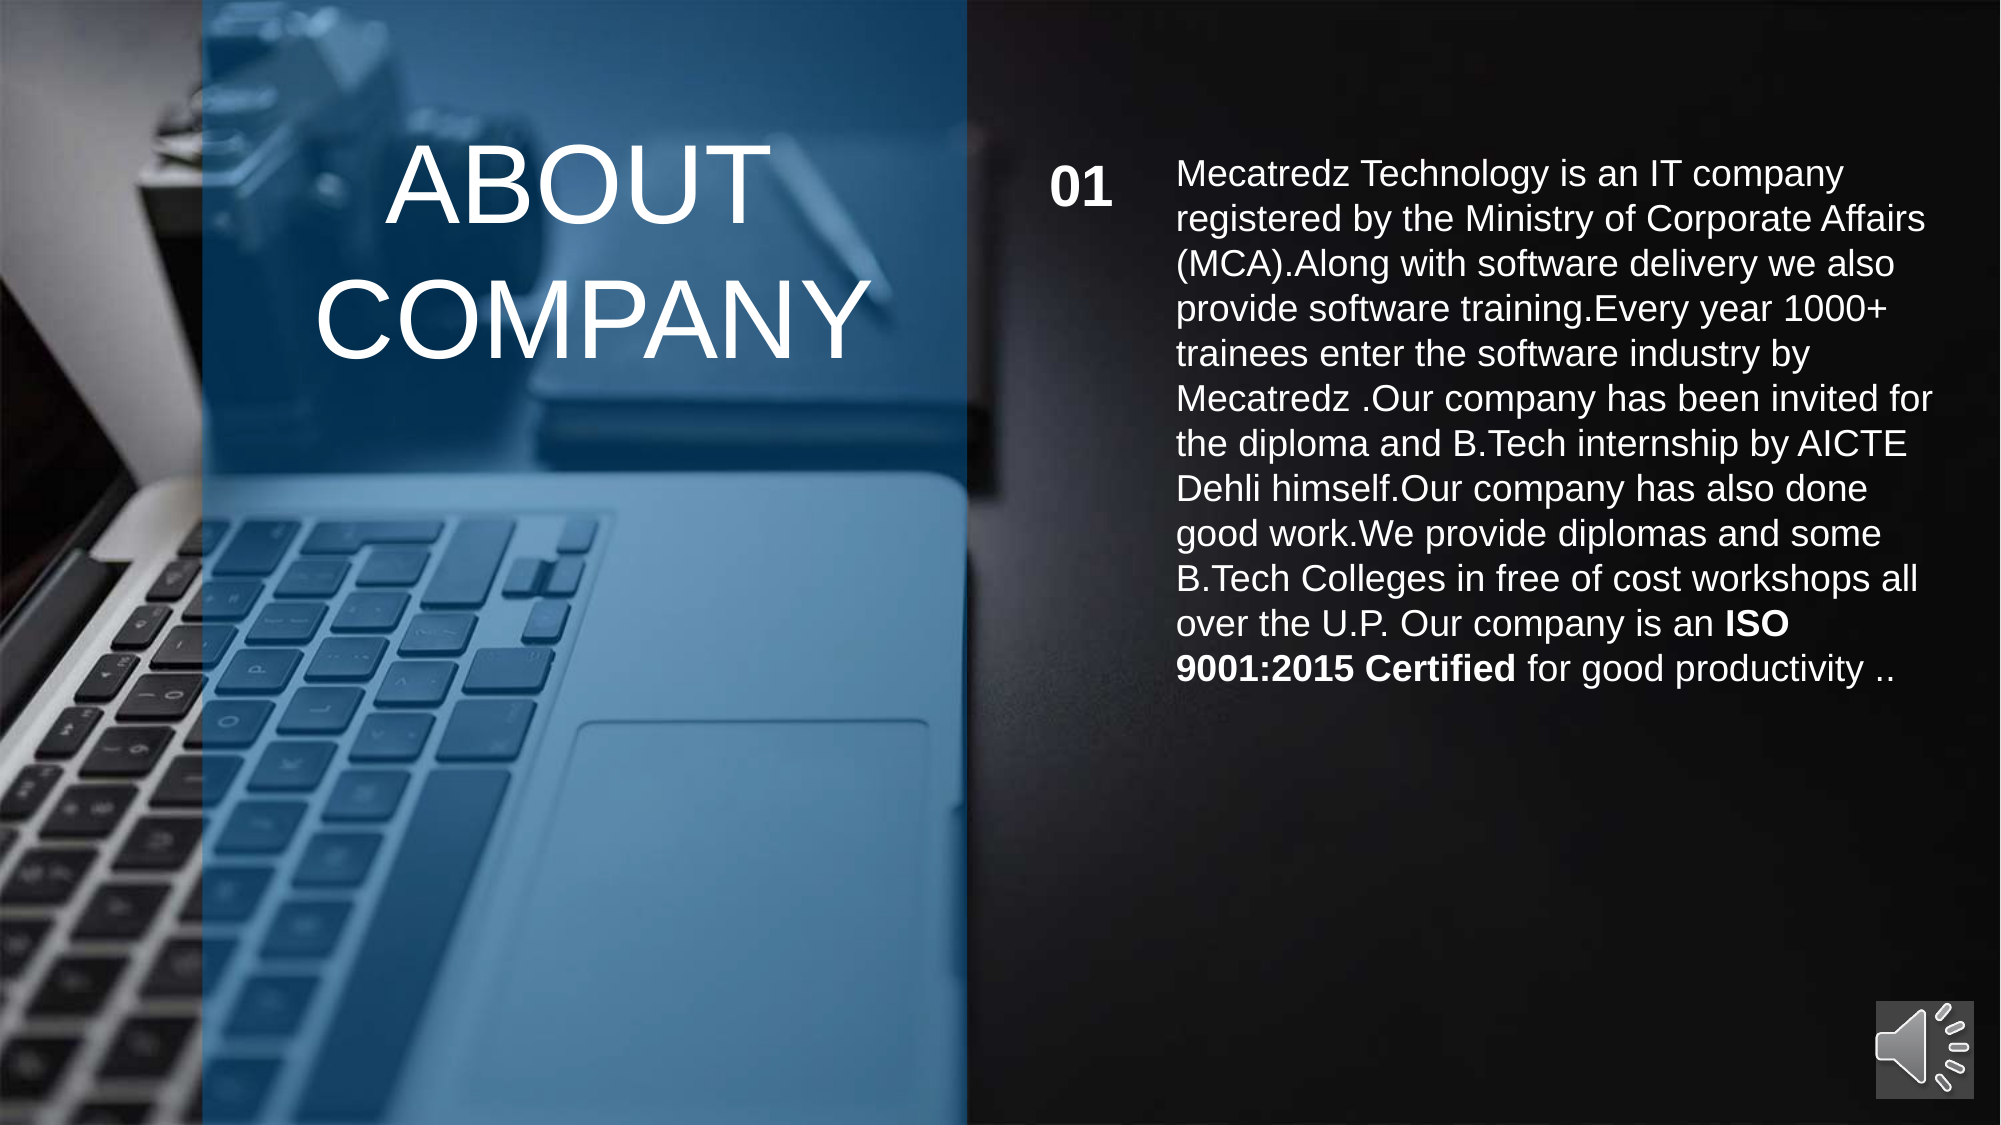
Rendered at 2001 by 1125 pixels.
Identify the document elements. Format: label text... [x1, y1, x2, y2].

picture [968, 0, 2001, 1125]
text_box [201, 0, 968, 1125]
text_box 01 [1001, 140, 1163, 226]
picture [0, 0, 201, 1125]
text_box Mecatredz Technology is an IT company registered by the Ministry of Corporate Affairs (MCA).Along with software delivery we also provide software training.Every year 1000+ trainees enter the software industry by Mecatredz .Our company has been invited for the diploma and B.Tech internship by AICTE Dehli himself.Our company has also done good work.We provide diplomas and some B.Tech Colleges in free of cost workshops all over the U.P. Our company is an ISO 9001:2015 Certified for good productivity .. [1161, 141, 1972, 697]
text_box ABOUT COMPANY [221, 103, 968, 389]
